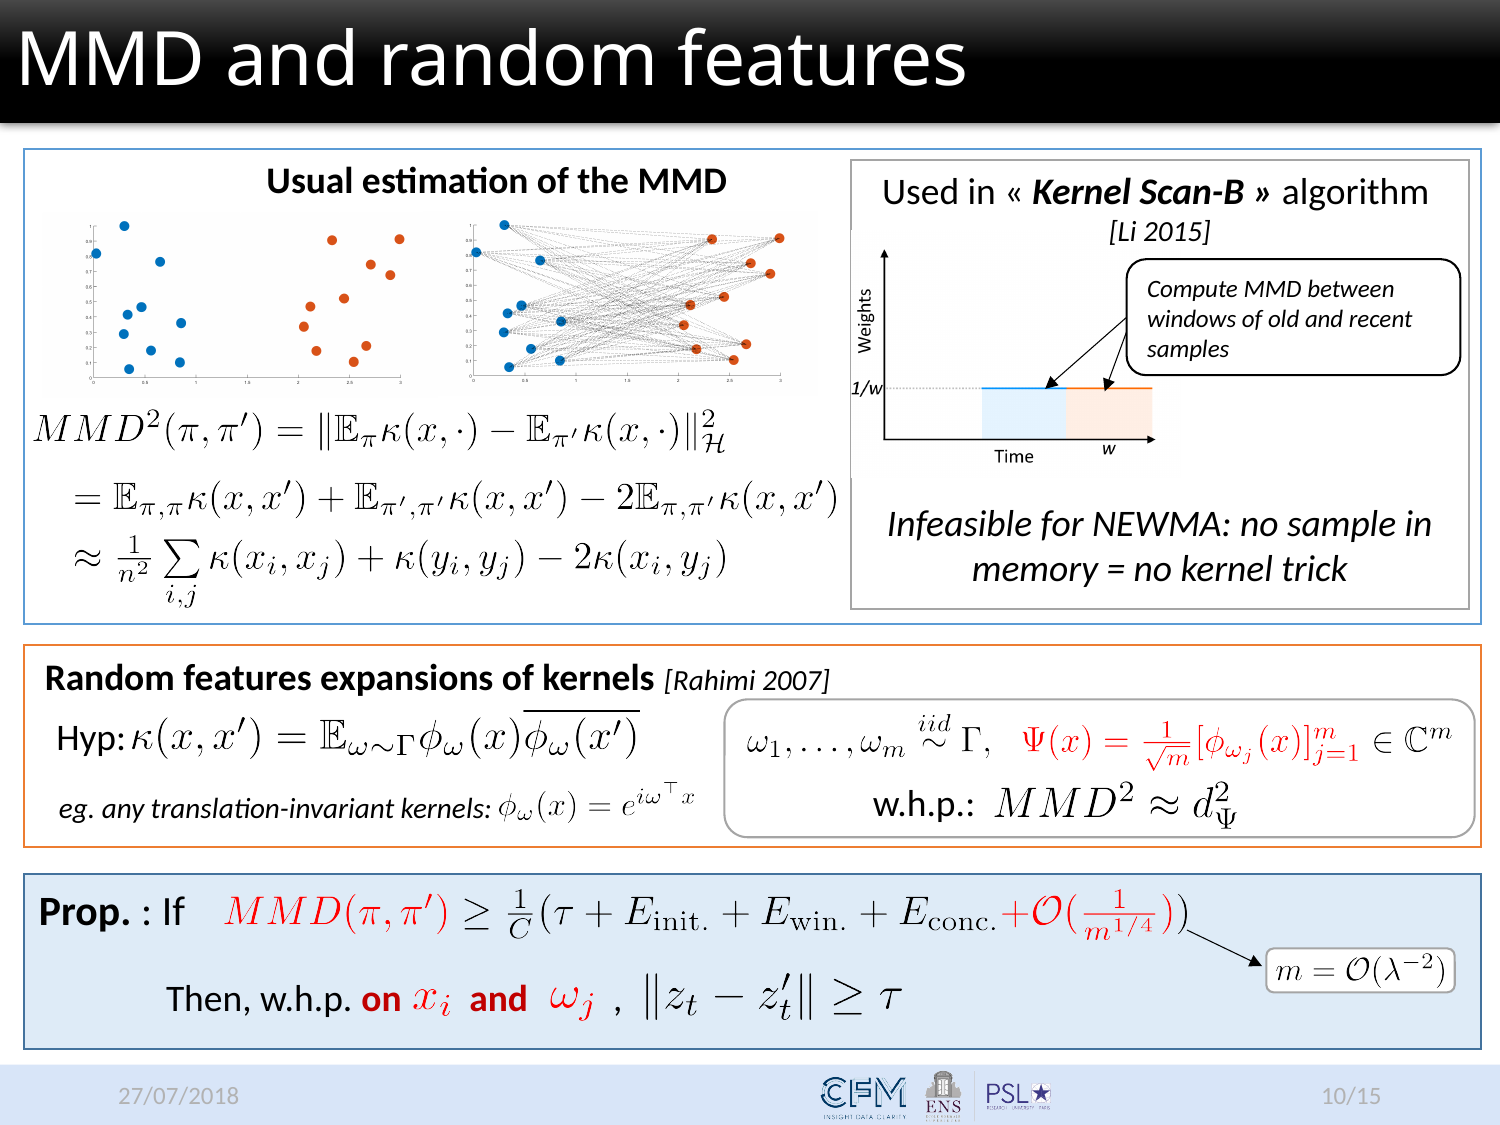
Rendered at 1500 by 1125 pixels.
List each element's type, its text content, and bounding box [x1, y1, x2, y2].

picture [499, 782, 694, 823]
text_box [723, 698, 1476, 839]
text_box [1186, 929, 1263, 967]
text_box [23, 873, 1482, 1050]
picture [33, 408, 725, 453]
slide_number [103, 1065, 441, 1125]
text_box Usual estimation of the MMD [23, 148, 970, 209]
picture [413, 989, 450, 1017]
text_box [23, 644, 1482, 848]
title MMD and random features [0, 1, 1294, 121]
text_box Infeasible for NEWMA: no sample in memory = no kernel trick [851, 491, 1469, 597]
text_box Hyp: [41, 705, 142, 766]
text_box [23, 148, 1482, 625]
text_box Used in « Kernel Scan-B » algorithm [Li 2015] [851, 160, 1469, 255]
text_box Then, w.h.p. on and , [151, 966, 646, 1026]
text_box eg. any translation-invariant kernels: [44, 781, 514, 832]
text_box [850, 159, 1470, 610]
picture [816, 1073, 911, 1122]
picture [224, 889, 1187, 940]
picture [550, 987, 593, 1021]
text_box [1104, 331, 1127, 392]
picture [75, 480, 836, 520]
picture [132, 710, 640, 759]
text_box Prop. : If [24, 876, 277, 941]
picture [42, 211, 818, 398]
text_box Compute MMD between windows of old and recent samples [1181, 258, 1462, 377]
picture [994, 781, 1237, 829]
text_box w.h.p.: [858, 771, 991, 832]
picture [75, 535, 725, 608]
picture [918, 1068, 1057, 1125]
picture [747, 714, 1452, 771]
picture [646, 973, 902, 1020]
picture [851, 230, 1181, 478]
slide_number 10/15 [1059, 1065, 1397, 1125]
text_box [1266, 948, 1455, 993]
text_box Random features expansions of kernels [Rahimi 2007] [23, 645, 852, 706]
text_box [1045, 317, 1127, 389]
